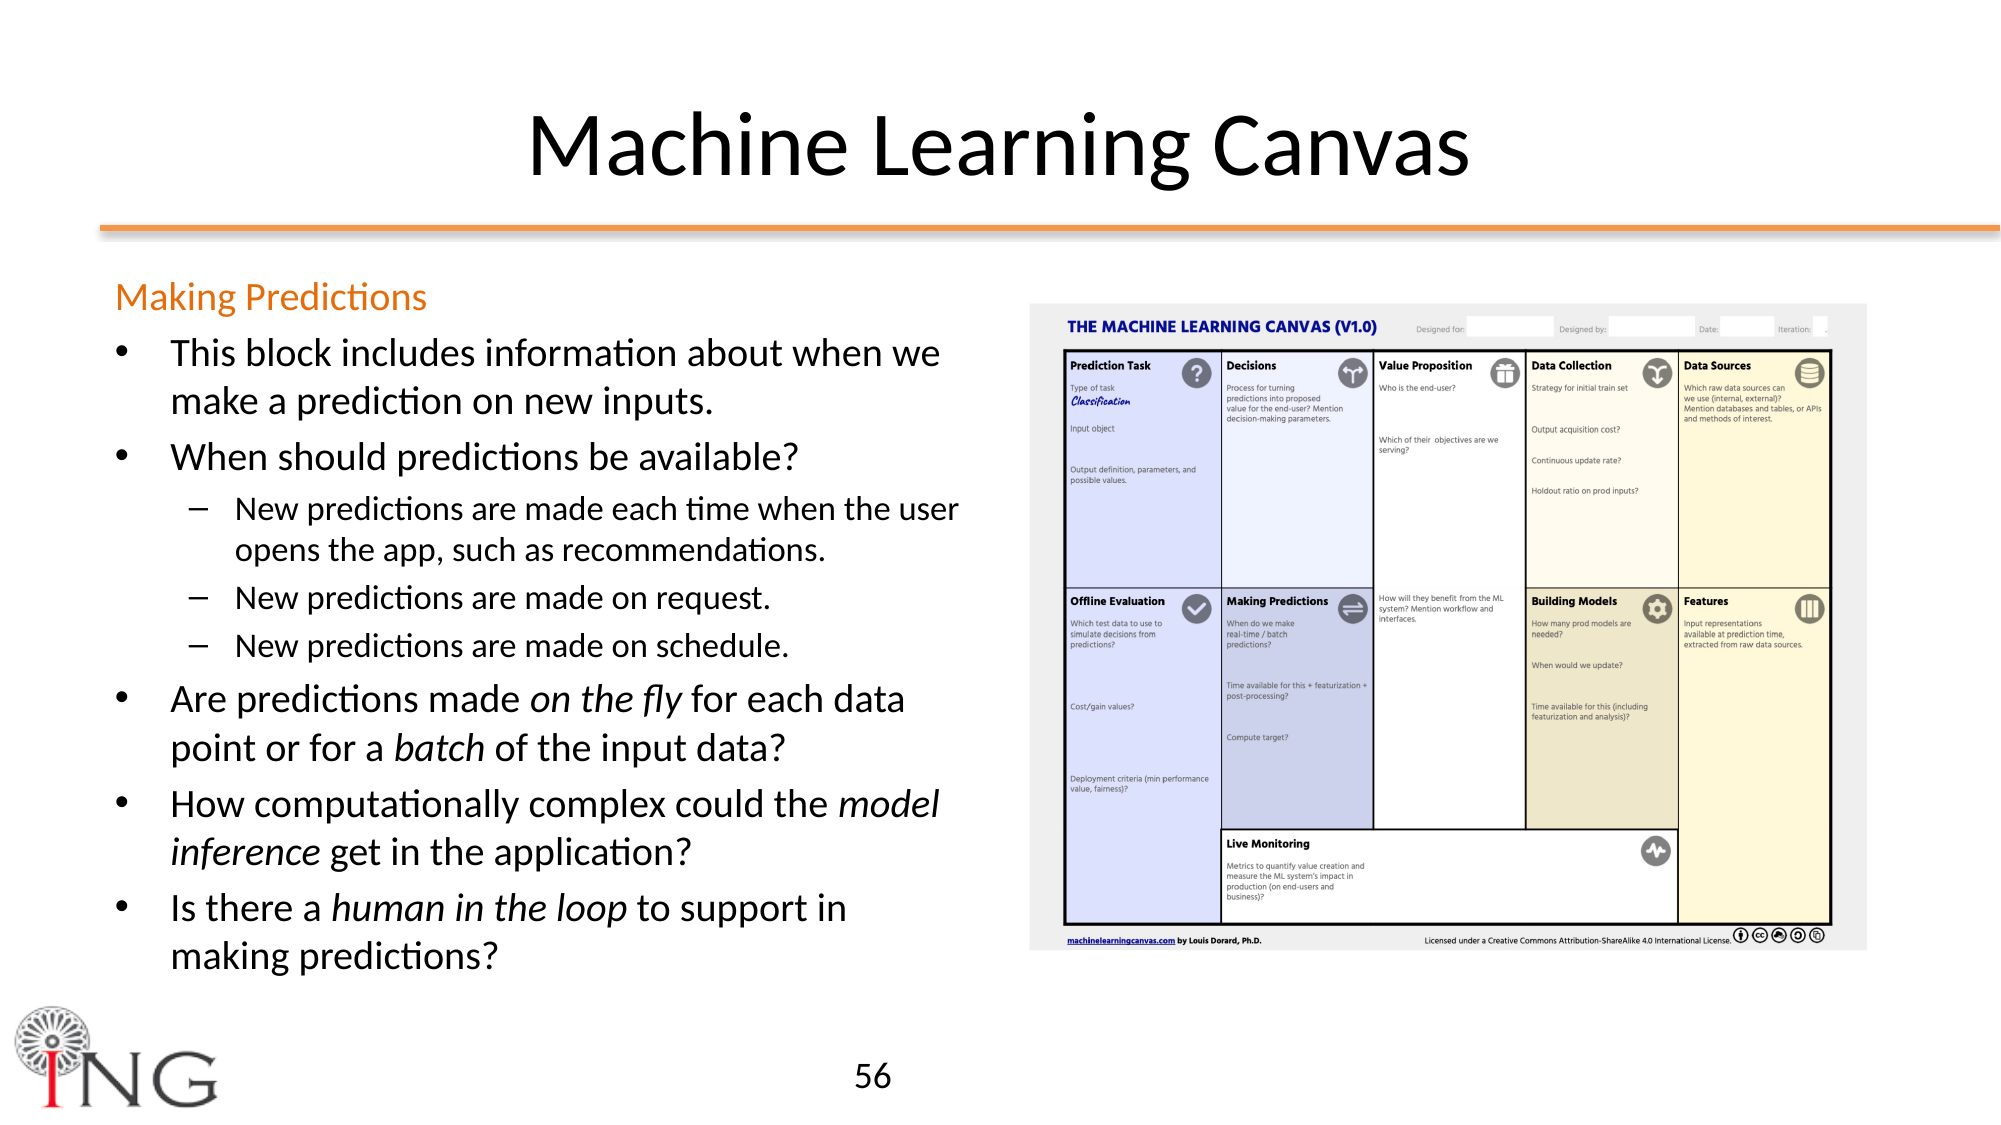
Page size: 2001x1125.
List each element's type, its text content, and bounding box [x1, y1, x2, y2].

picture [0, 987, 244, 1125]
title Machine Learning Canvas [99, 45, 1900, 233]
slide_number 56 [839, 1043, 1900, 1104]
list Making Predictions This block includes information about when we make a prediction on new inputs. When should predictions be available? New predictions are made each time when the user opens the app, such as recommendations. New predictions are made on request. New predictions are made on schedule. Are predictions made on the fly for each data point or for a batch of the input data? How computationally complex could the model inference get in the application? Is there a human in the loop to support in making predictions? [99, 262, 984, 1005]
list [1016, 294, 1901, 973]
